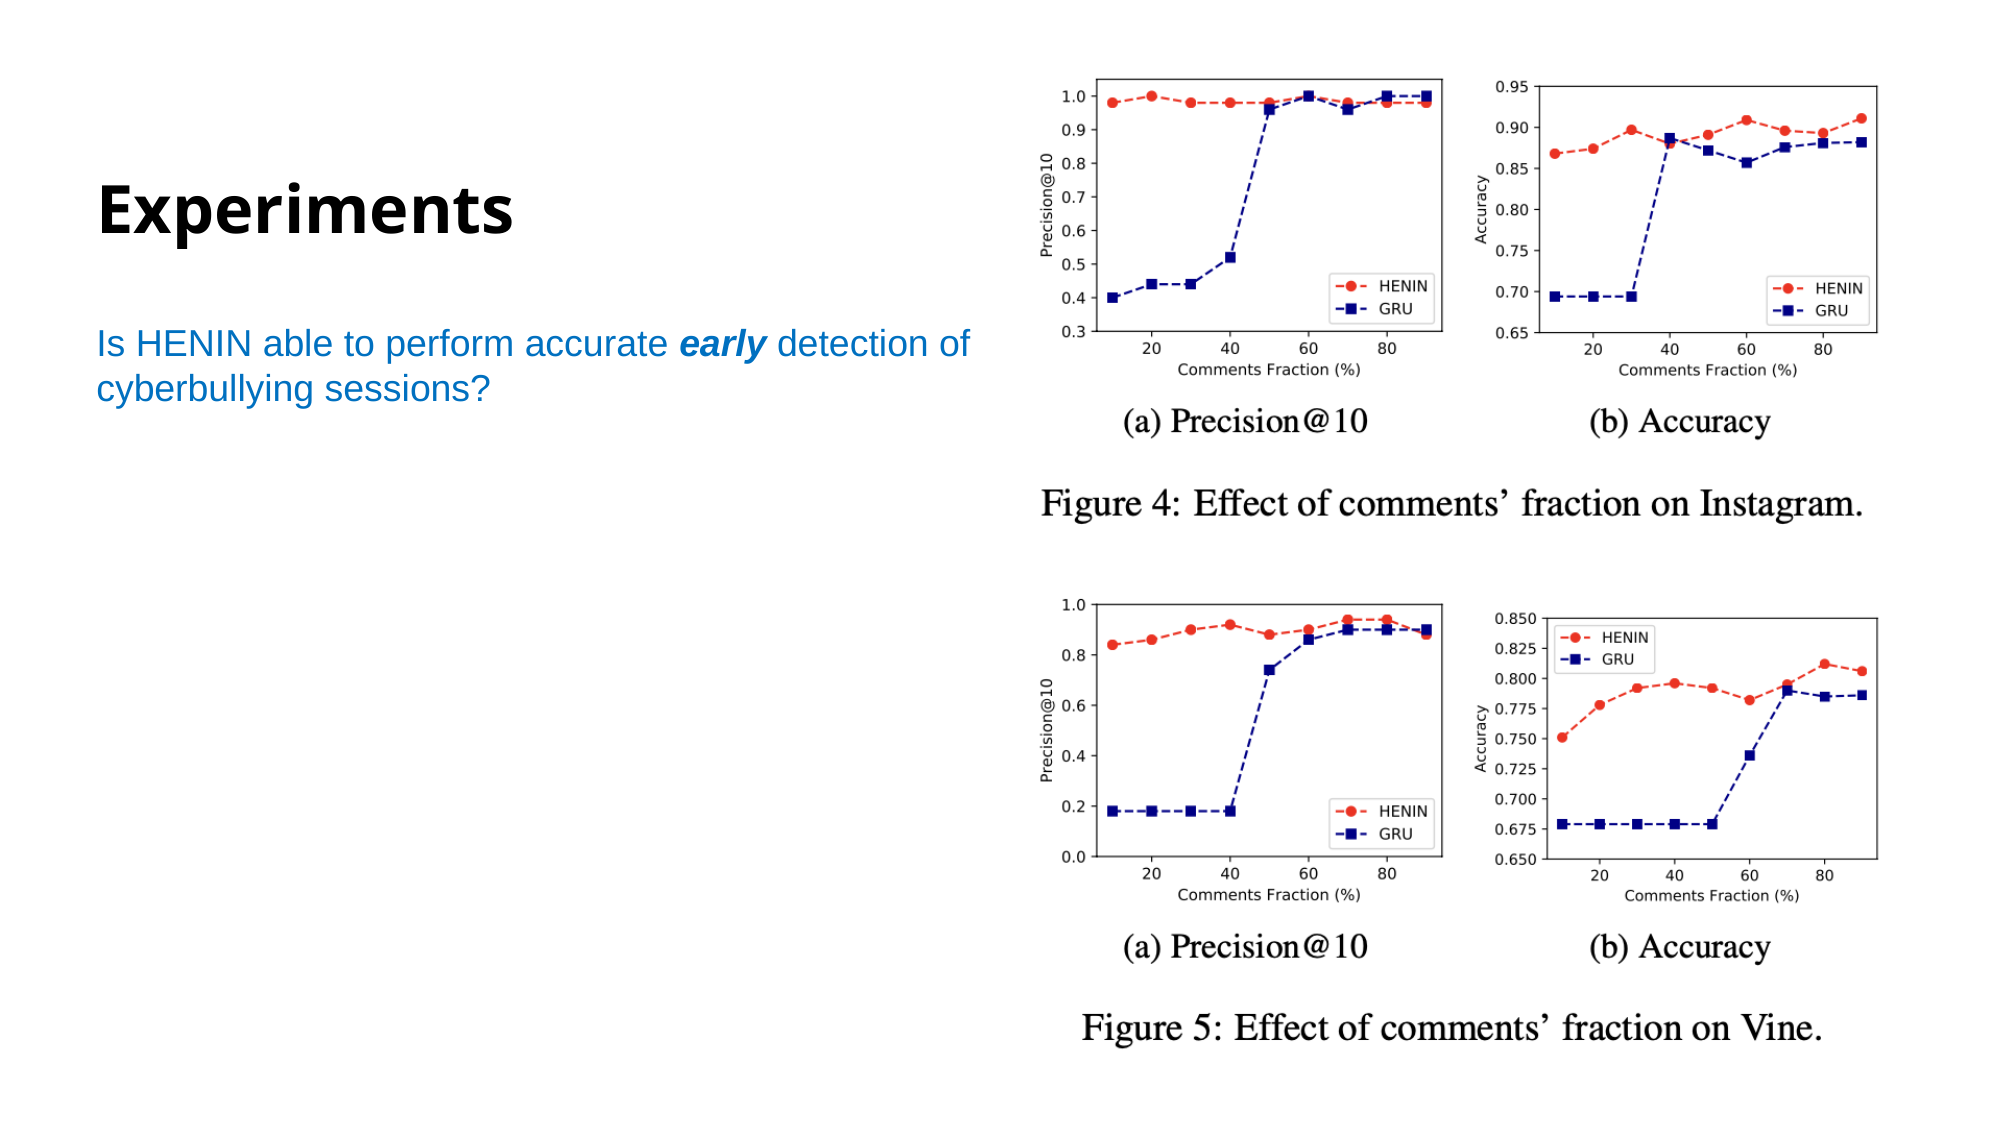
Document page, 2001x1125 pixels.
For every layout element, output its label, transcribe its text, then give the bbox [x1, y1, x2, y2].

picture [1028, 61, 1919, 1064]
text_box Is HENIN able to perform accurate early detection of cyberbullying sessions? [81, 311, 1028, 417]
text_box Experiments [81, 159, 1000, 311]
